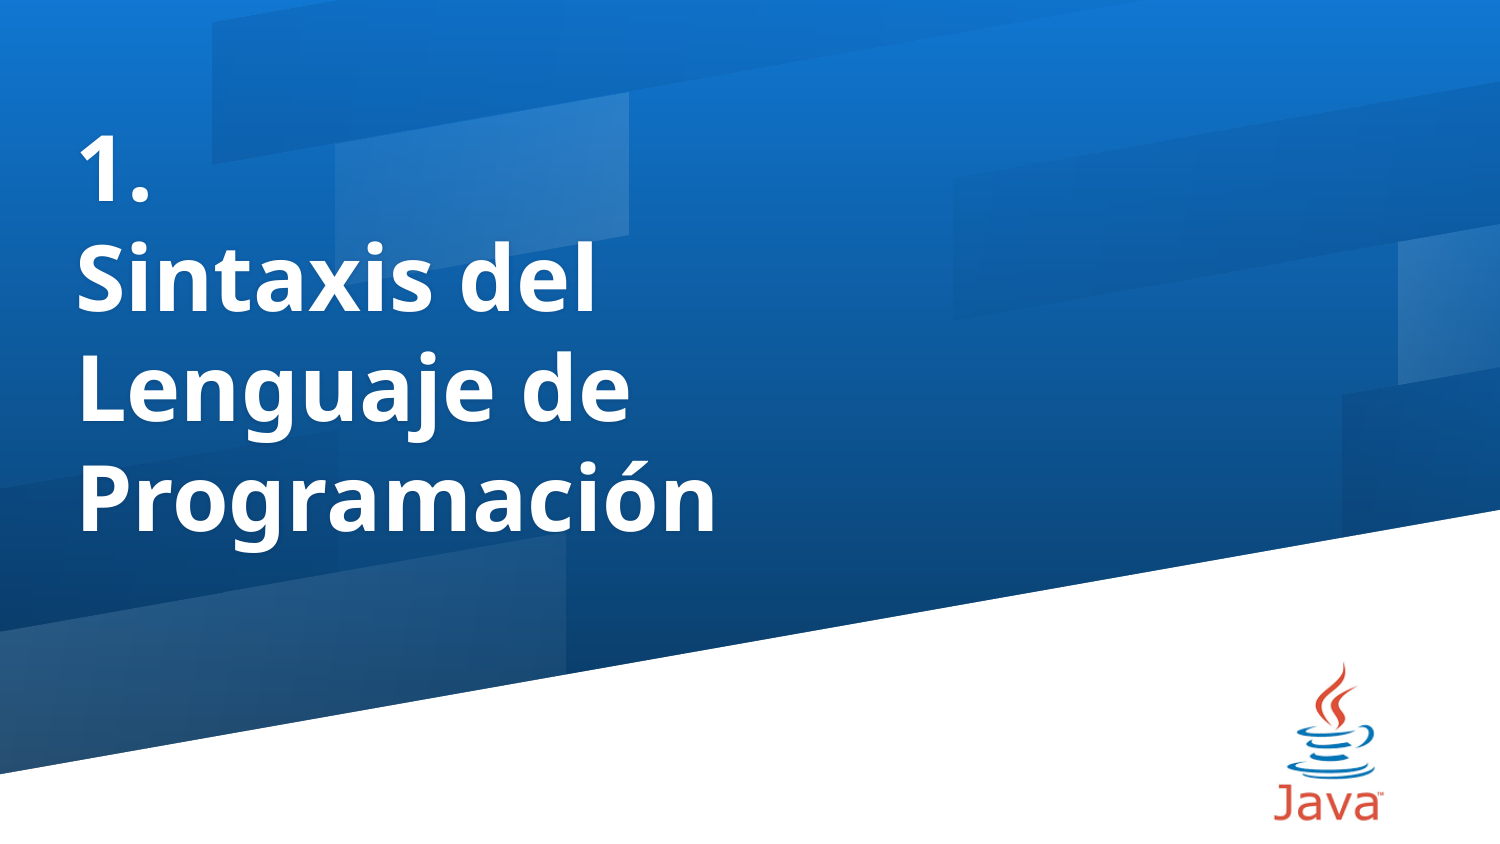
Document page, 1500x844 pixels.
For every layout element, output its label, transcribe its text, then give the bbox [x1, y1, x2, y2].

picture [1170, 652, 1486, 830]
title 1. Sintaxis del Lenguaje de Programación [75, 234, 975, 425]
